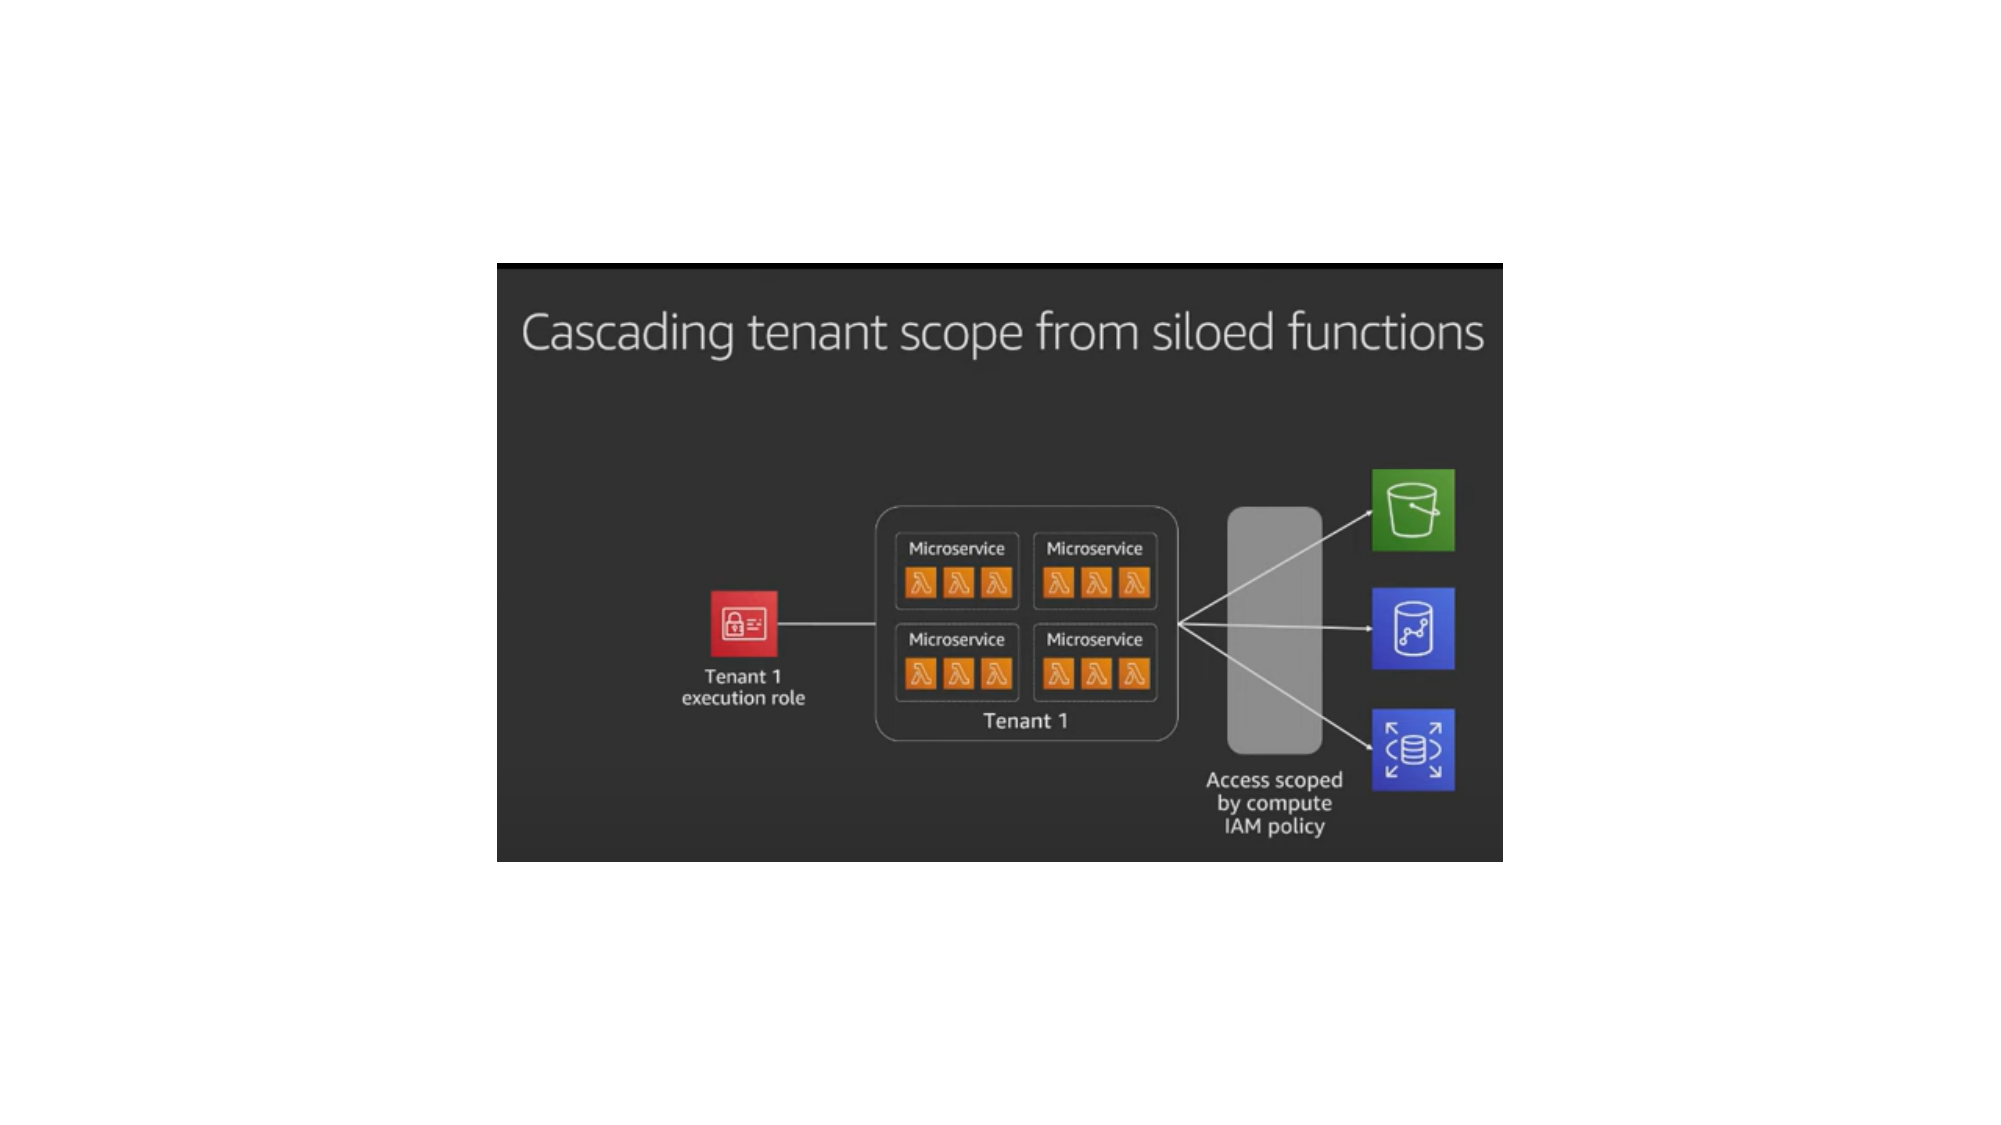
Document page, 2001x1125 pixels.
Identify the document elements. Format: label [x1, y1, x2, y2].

picture [497, 263, 1503, 862]
